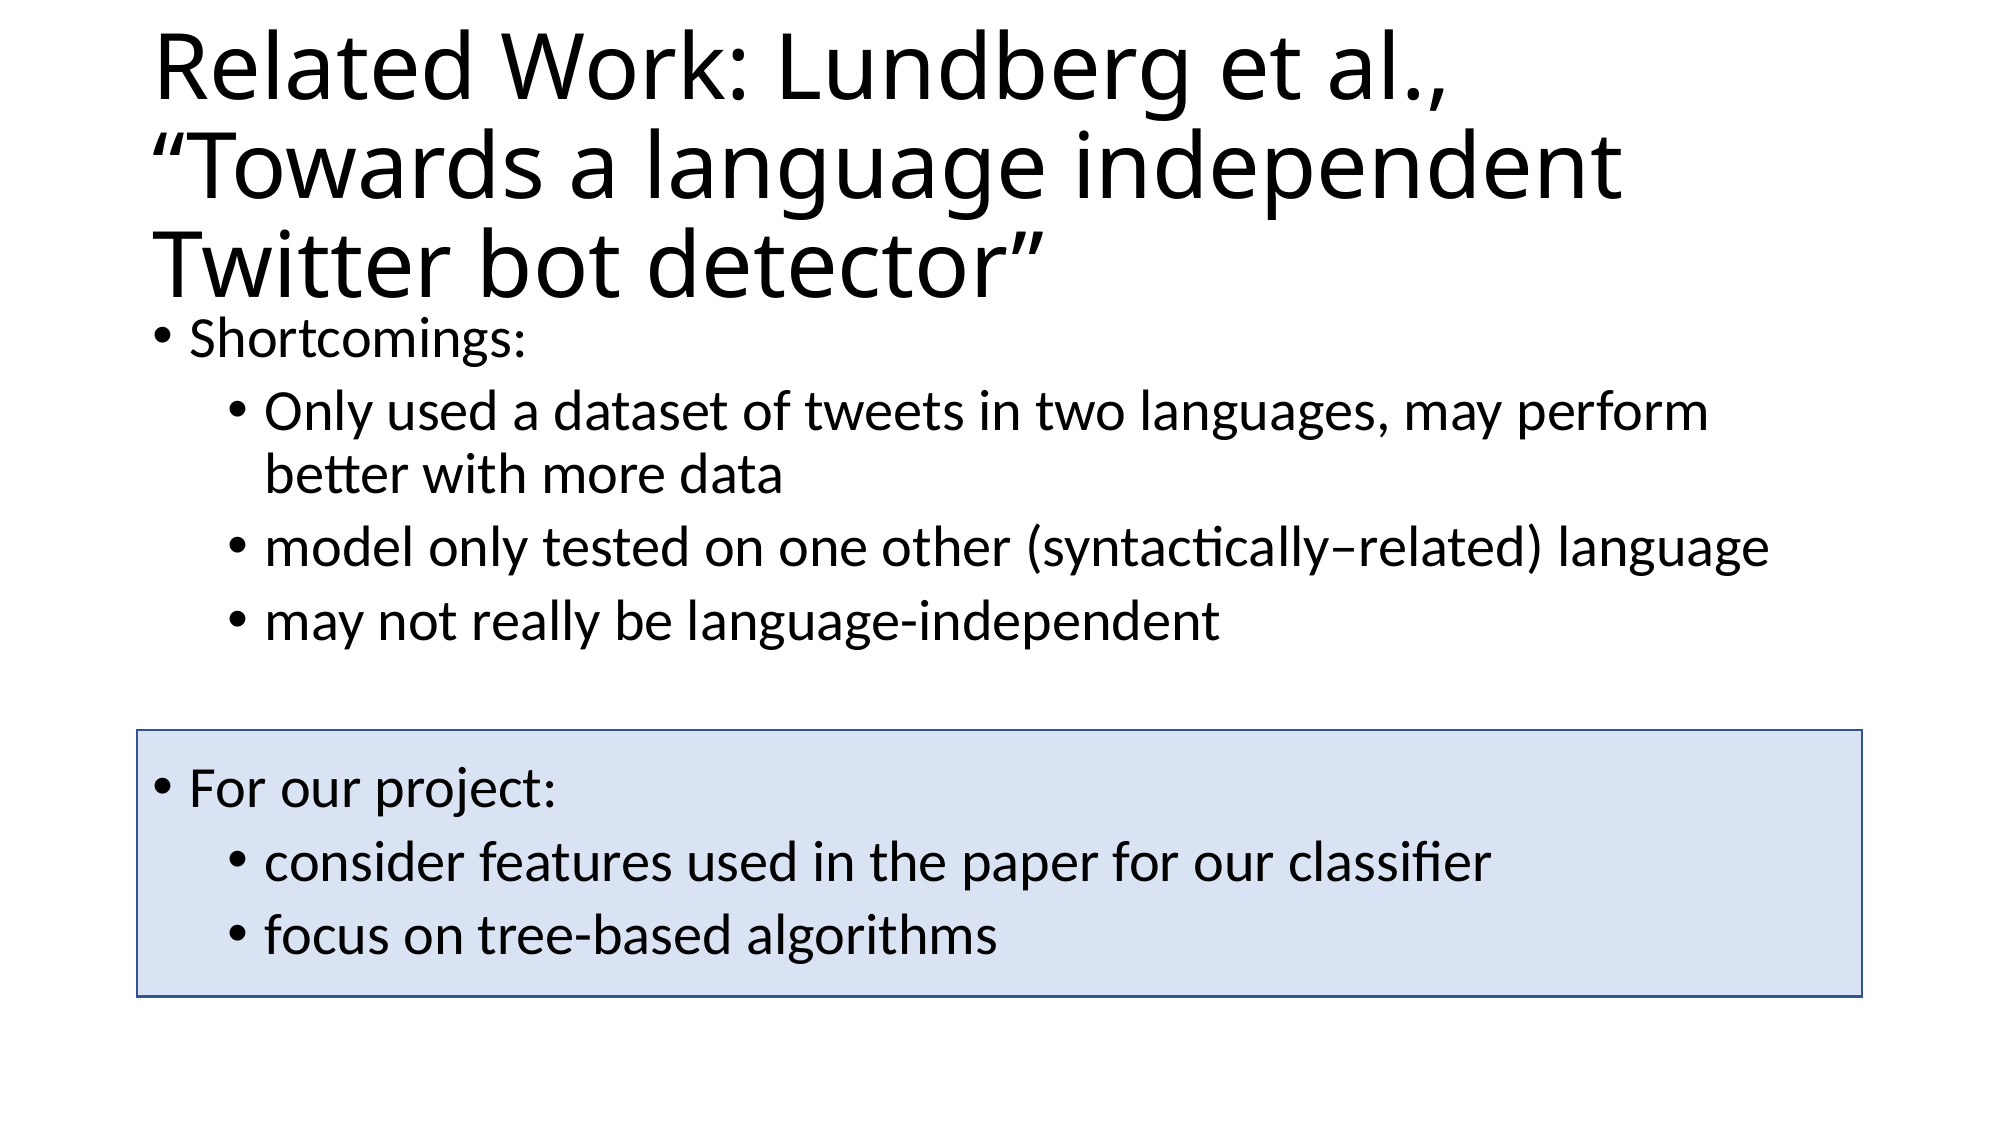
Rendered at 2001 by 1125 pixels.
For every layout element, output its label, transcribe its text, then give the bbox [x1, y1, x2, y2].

list Shortcomings: Only used a dataset of tweets in two languages, may perform better with more data model only tested on one other (syntactically–related) language may not really be language-independent For our project: consider features used in the paper for our classifier focus on tree-based algorithms [137, 299, 1863, 1014]
title Related Work: Lundberg et al., “Towards a language independent Twitter bot detector” [137, 59, 1863, 278]
